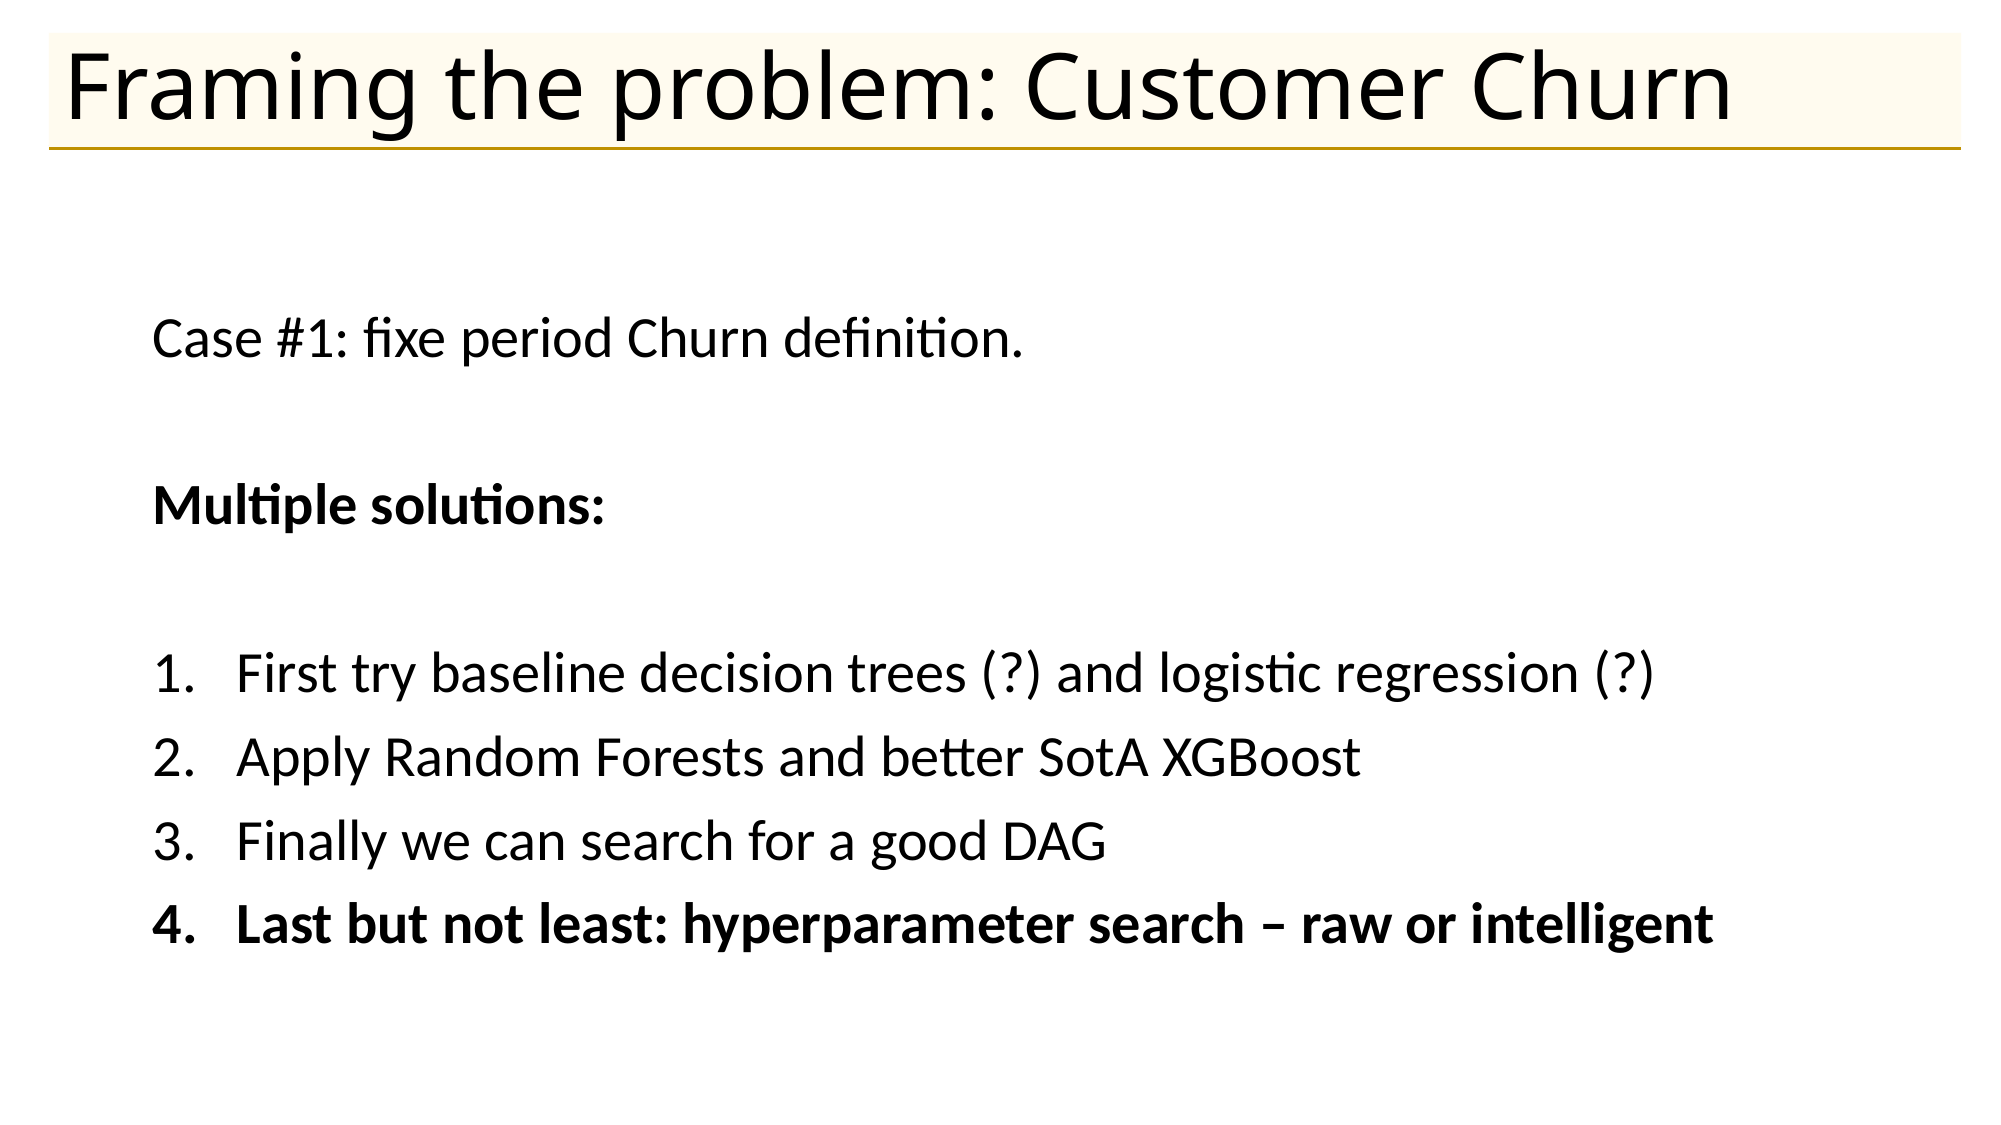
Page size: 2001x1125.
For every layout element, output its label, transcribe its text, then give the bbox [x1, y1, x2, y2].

list Case #1: fixe period Churn definition. Multiple solutions: First try baseline decision trees (?) and logistic regression (?) Apply Random Forests and better SotA XGBoost Finally we can search for a good DAG Last but not least: hyperparameter search – raw or intelligent [137, 299, 1863, 1113]
title Framing the problem: Customer Churn [48, 32, 1962, 147]
